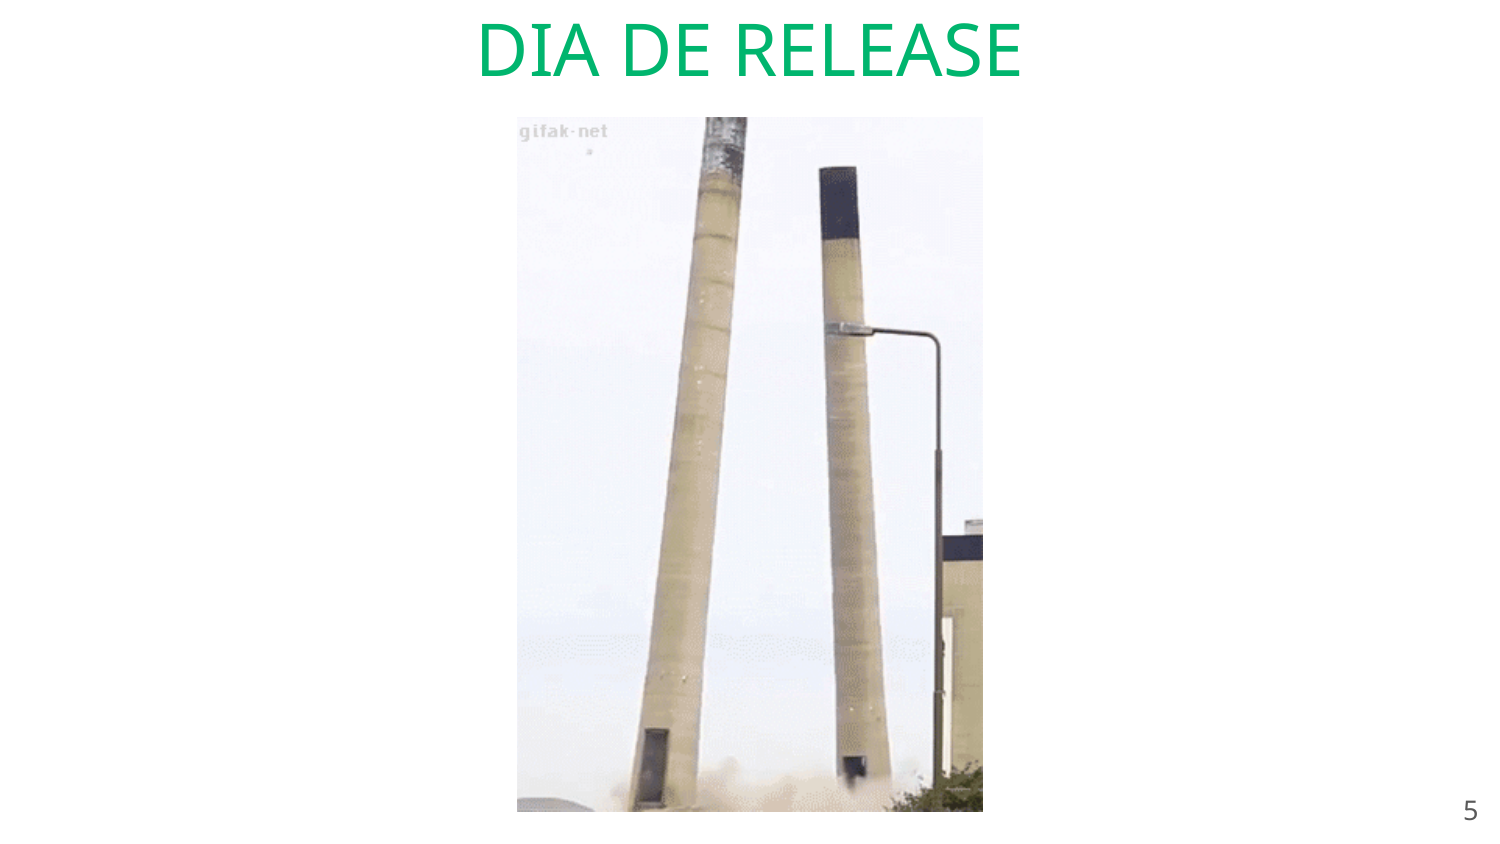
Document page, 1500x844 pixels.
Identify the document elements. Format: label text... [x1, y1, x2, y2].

title DIA DE RELEASE [232, 15, 1268, 101]
slide_number ‹#› [1403, 779, 1494, 844]
picture [516, 117, 984, 812]
